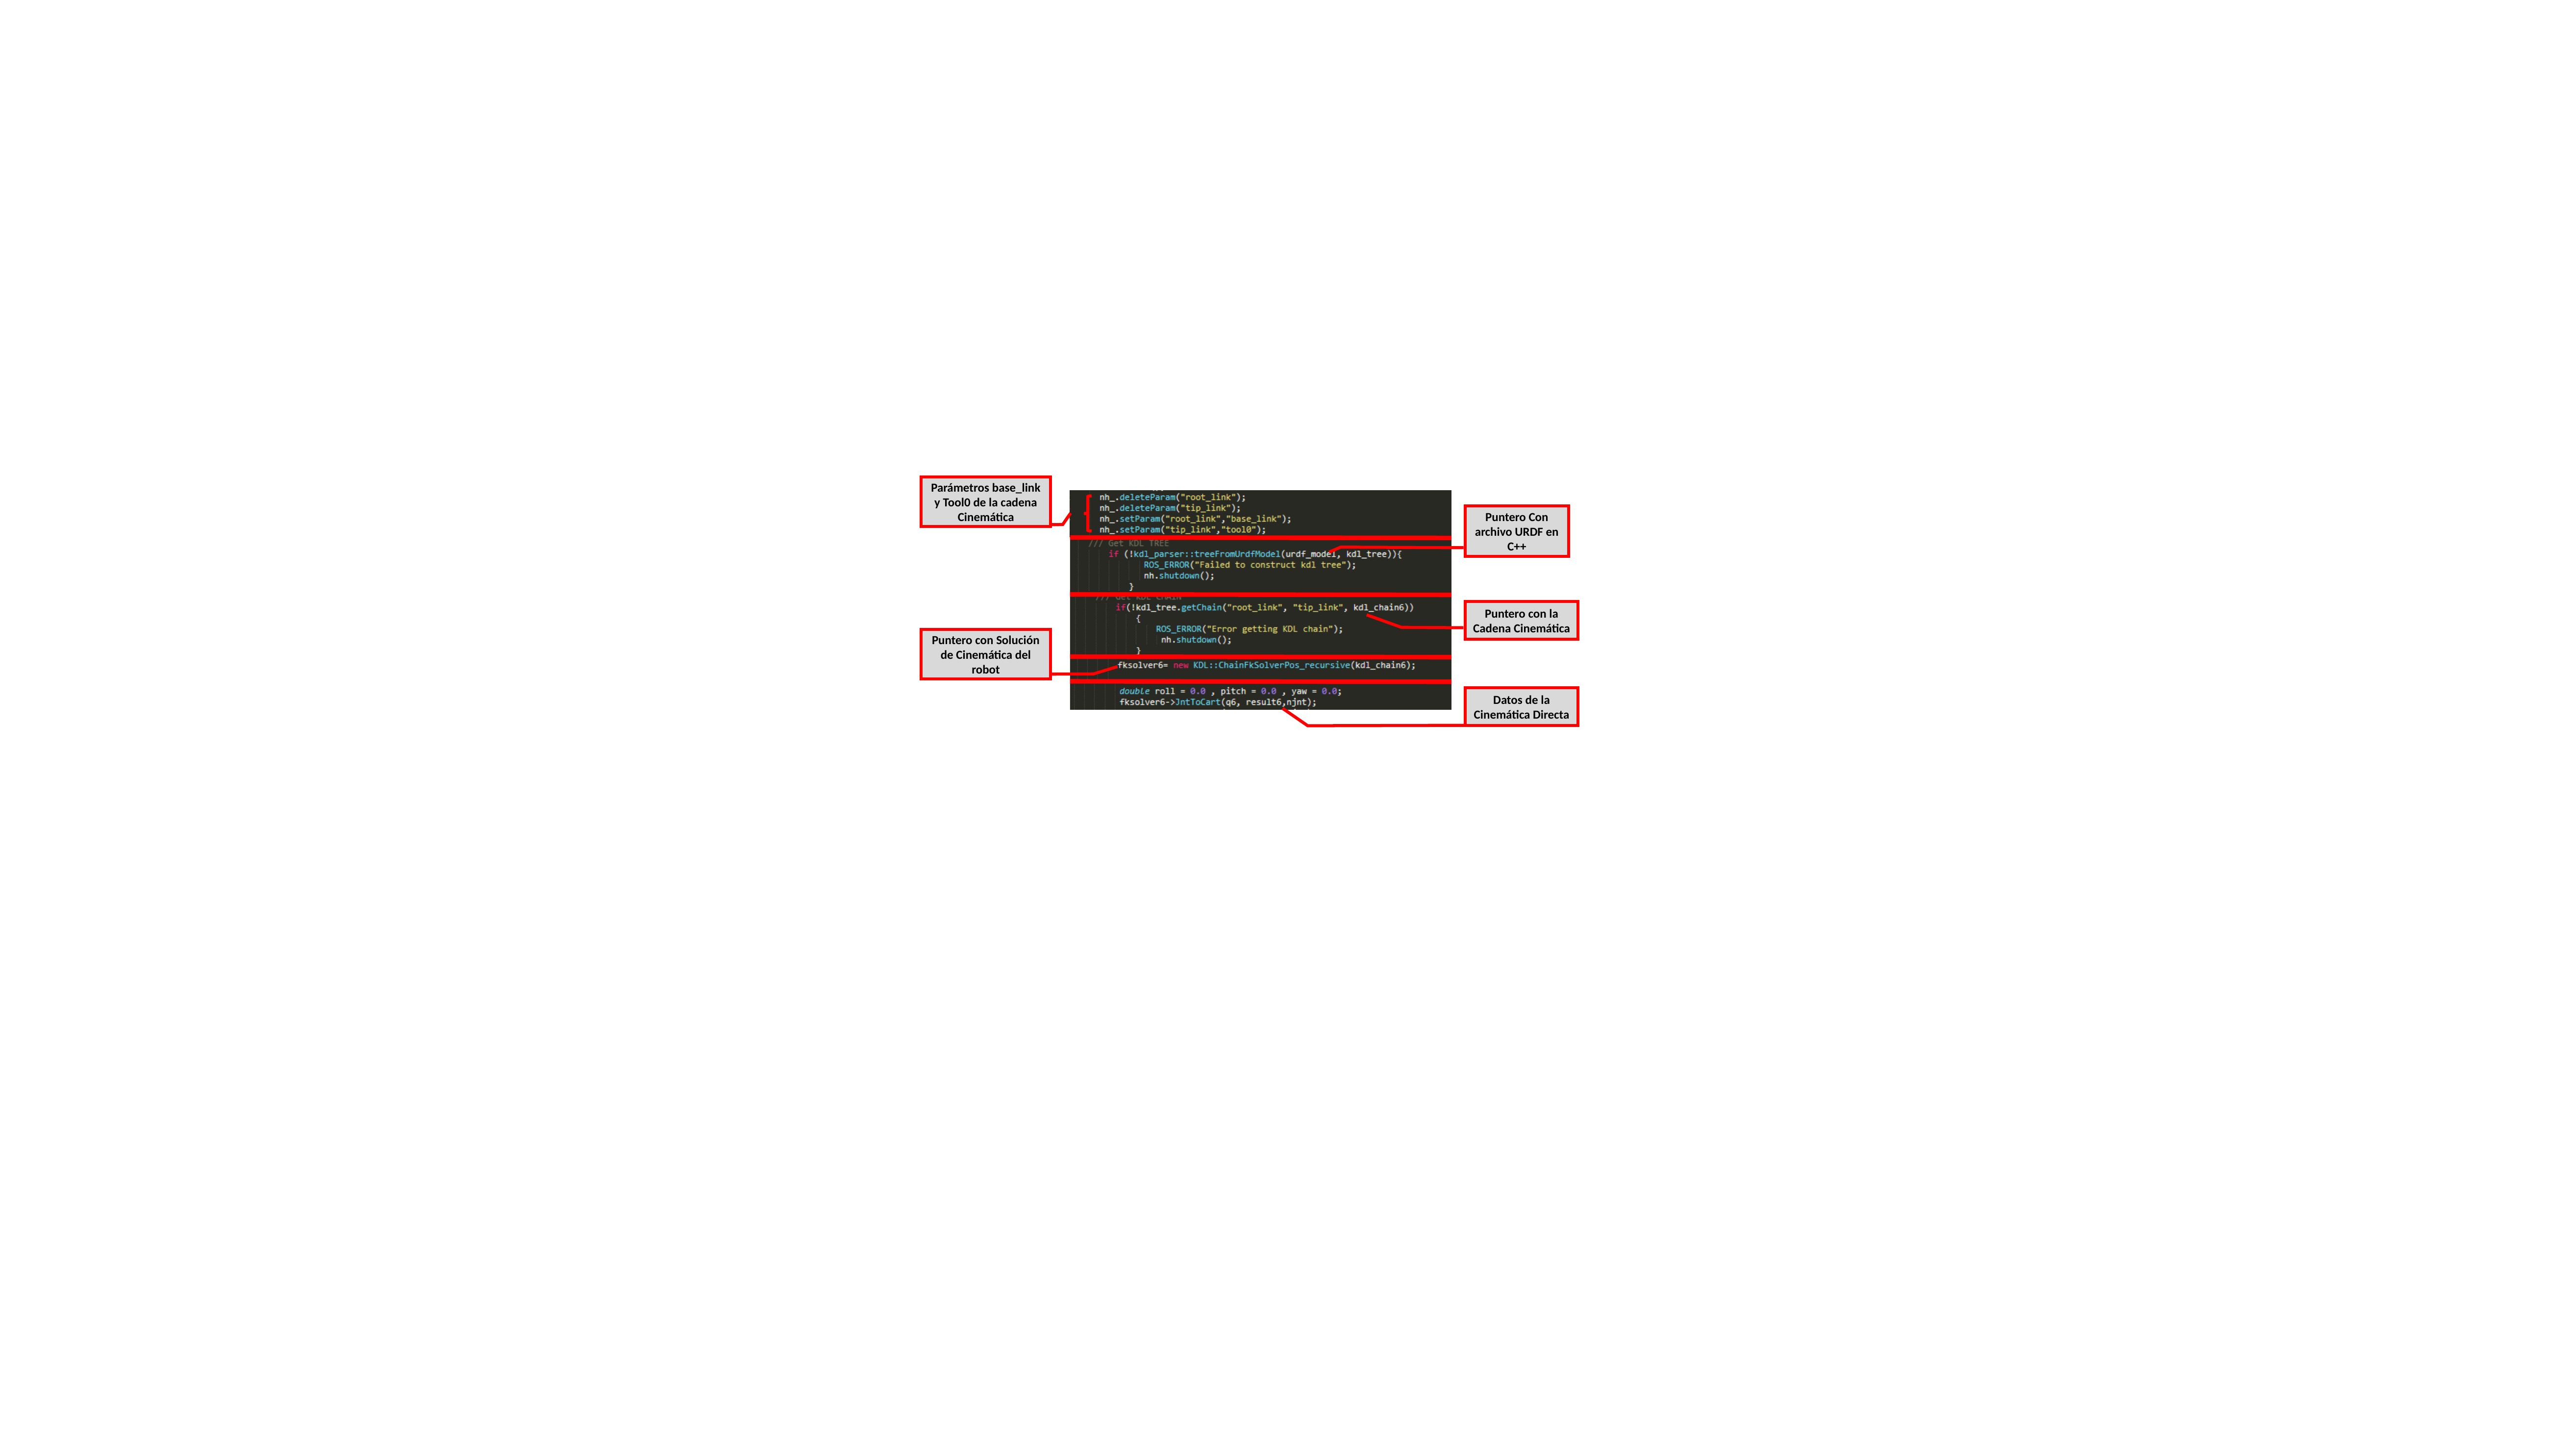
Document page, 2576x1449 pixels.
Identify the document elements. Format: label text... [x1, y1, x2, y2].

picture [1070, 682, 1451, 710]
picture [1070, 538, 1451, 594]
picture [1070, 659, 1451, 681]
text_box Datos de la Cinemática Directa [1284, 687, 1578, 726]
picture [1070, 595, 1451, 656]
text_box Parámetros base_link y Tool0 de la cadena Cinemática [921, 476, 1070, 527]
picture [1070, 490, 1451, 537]
text_box Puntero Con archivo URDF en C++ [1465, 505, 1569, 557]
text_box Puntero con Solución de Cinemática del robot [921, 629, 1070, 679]
text_box Puntero con la Cadena Cinemática [1465, 601, 1578, 640]
